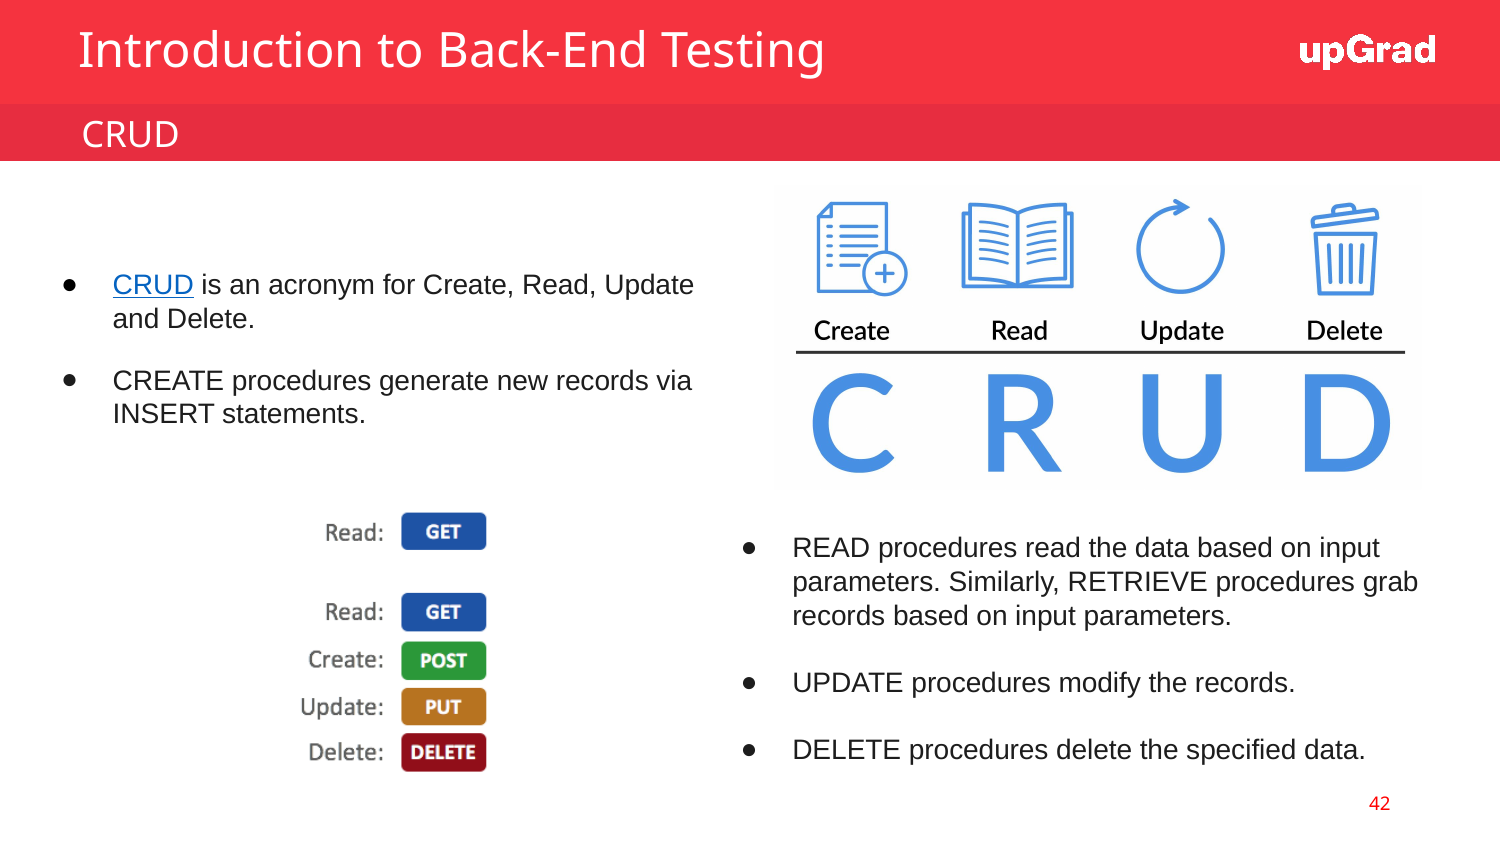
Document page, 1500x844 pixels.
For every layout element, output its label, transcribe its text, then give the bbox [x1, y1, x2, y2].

text_box Introduction to Back-End Testing [63, 20, 880, 87]
text_box CRUD [0, 104, 1500, 161]
picture [774, 185, 1422, 490]
text_box CRUD is an acronym for Create, Read, Update and Delete. CREATE procedures generate new records via INSERT statements. [22, 251, 750, 456]
text_box READ procedures read the data based on input parameters. Similarly, RETRIEVE procedures grab records based on input parameters. UPDATE procedures modify the records. DELETE procedures delete the specified data. [702, 514, 1477, 837]
picture [1300, 34, 1435, 70]
picture [285, 454, 502, 809]
